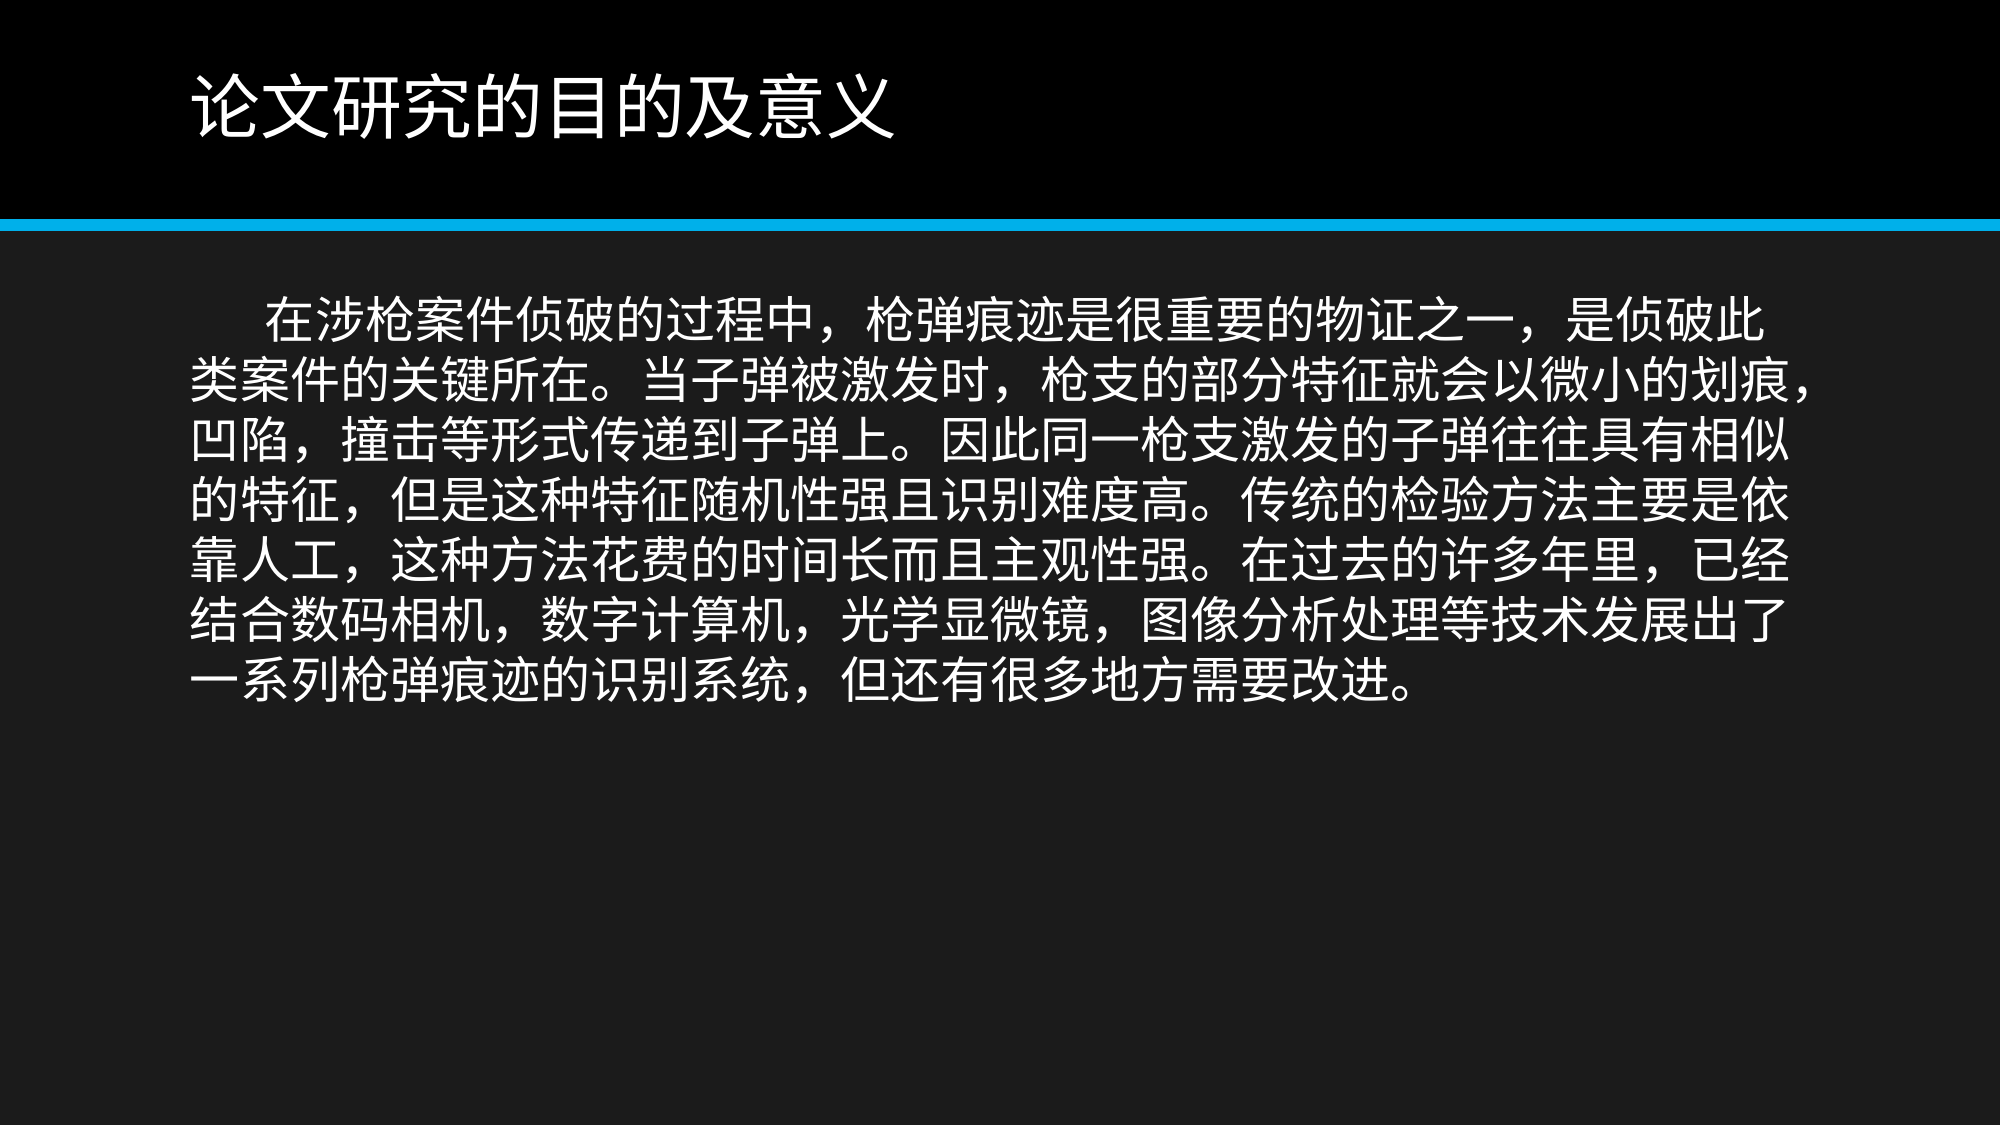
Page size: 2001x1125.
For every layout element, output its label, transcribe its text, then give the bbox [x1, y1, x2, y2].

list 在涉枪案件侦破的过程中，枪弹痕迹是很重要的物证之一，是侦破此类案件的关键所在。当子弹被激发时，枪支的部分特征就会以微小的划痕，凹陷，撞击等形式传递到子弹上。因此同一枪支激发的子弹往往具有相似的特征，但是这种特征随机性强且识别难度高。传统的检验方法主要是依靠人工，这种方法花费的时间长而且主观性强。在过去的许多年里，已经结合数码相机，数字计算机，光学显微镜，图像分析处理等技术发展出了一系列枪弹痕迹的识别系统，但还有很多地方需要改进。 [174, 281, 1825, 1013]
title 论文研究的目的及意义 [174, 20, 1825, 201]
